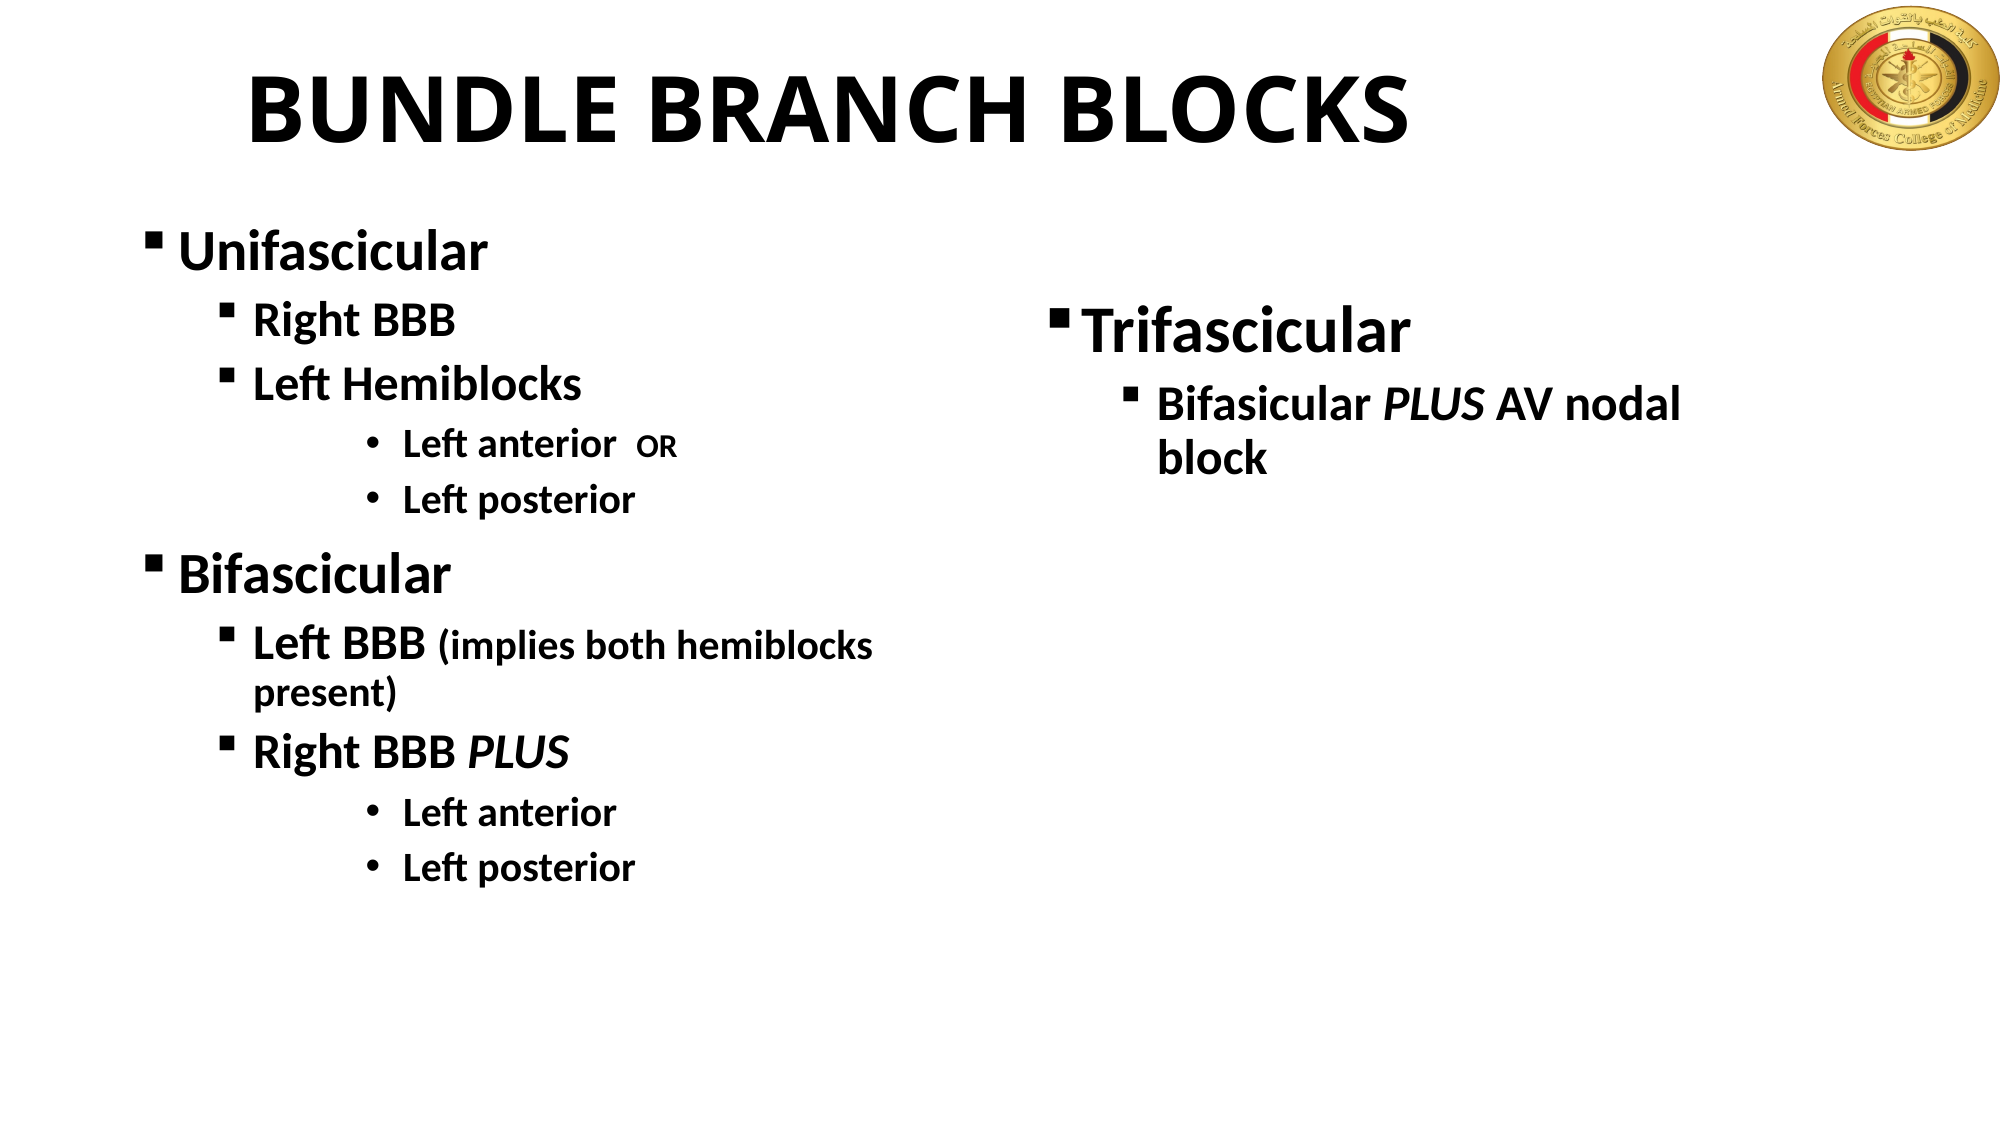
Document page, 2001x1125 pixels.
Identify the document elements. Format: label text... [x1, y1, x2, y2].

list Trifascicular Bifasicular PLUS AV nodal block [1029, 287, 1771, 963]
title BUNDLE BRANCH BLOCKS [229, 24, 1741, 200]
picture [1822, 5, 2000, 151]
list Unifascicular Right BBB Left Hemiblocks Left anterior OR Left posterior Bifascicular Left BBB (implies both hemiblocks present) Right BBB PLUS Left anterior Left posterior [125, 212, 971, 1050]
